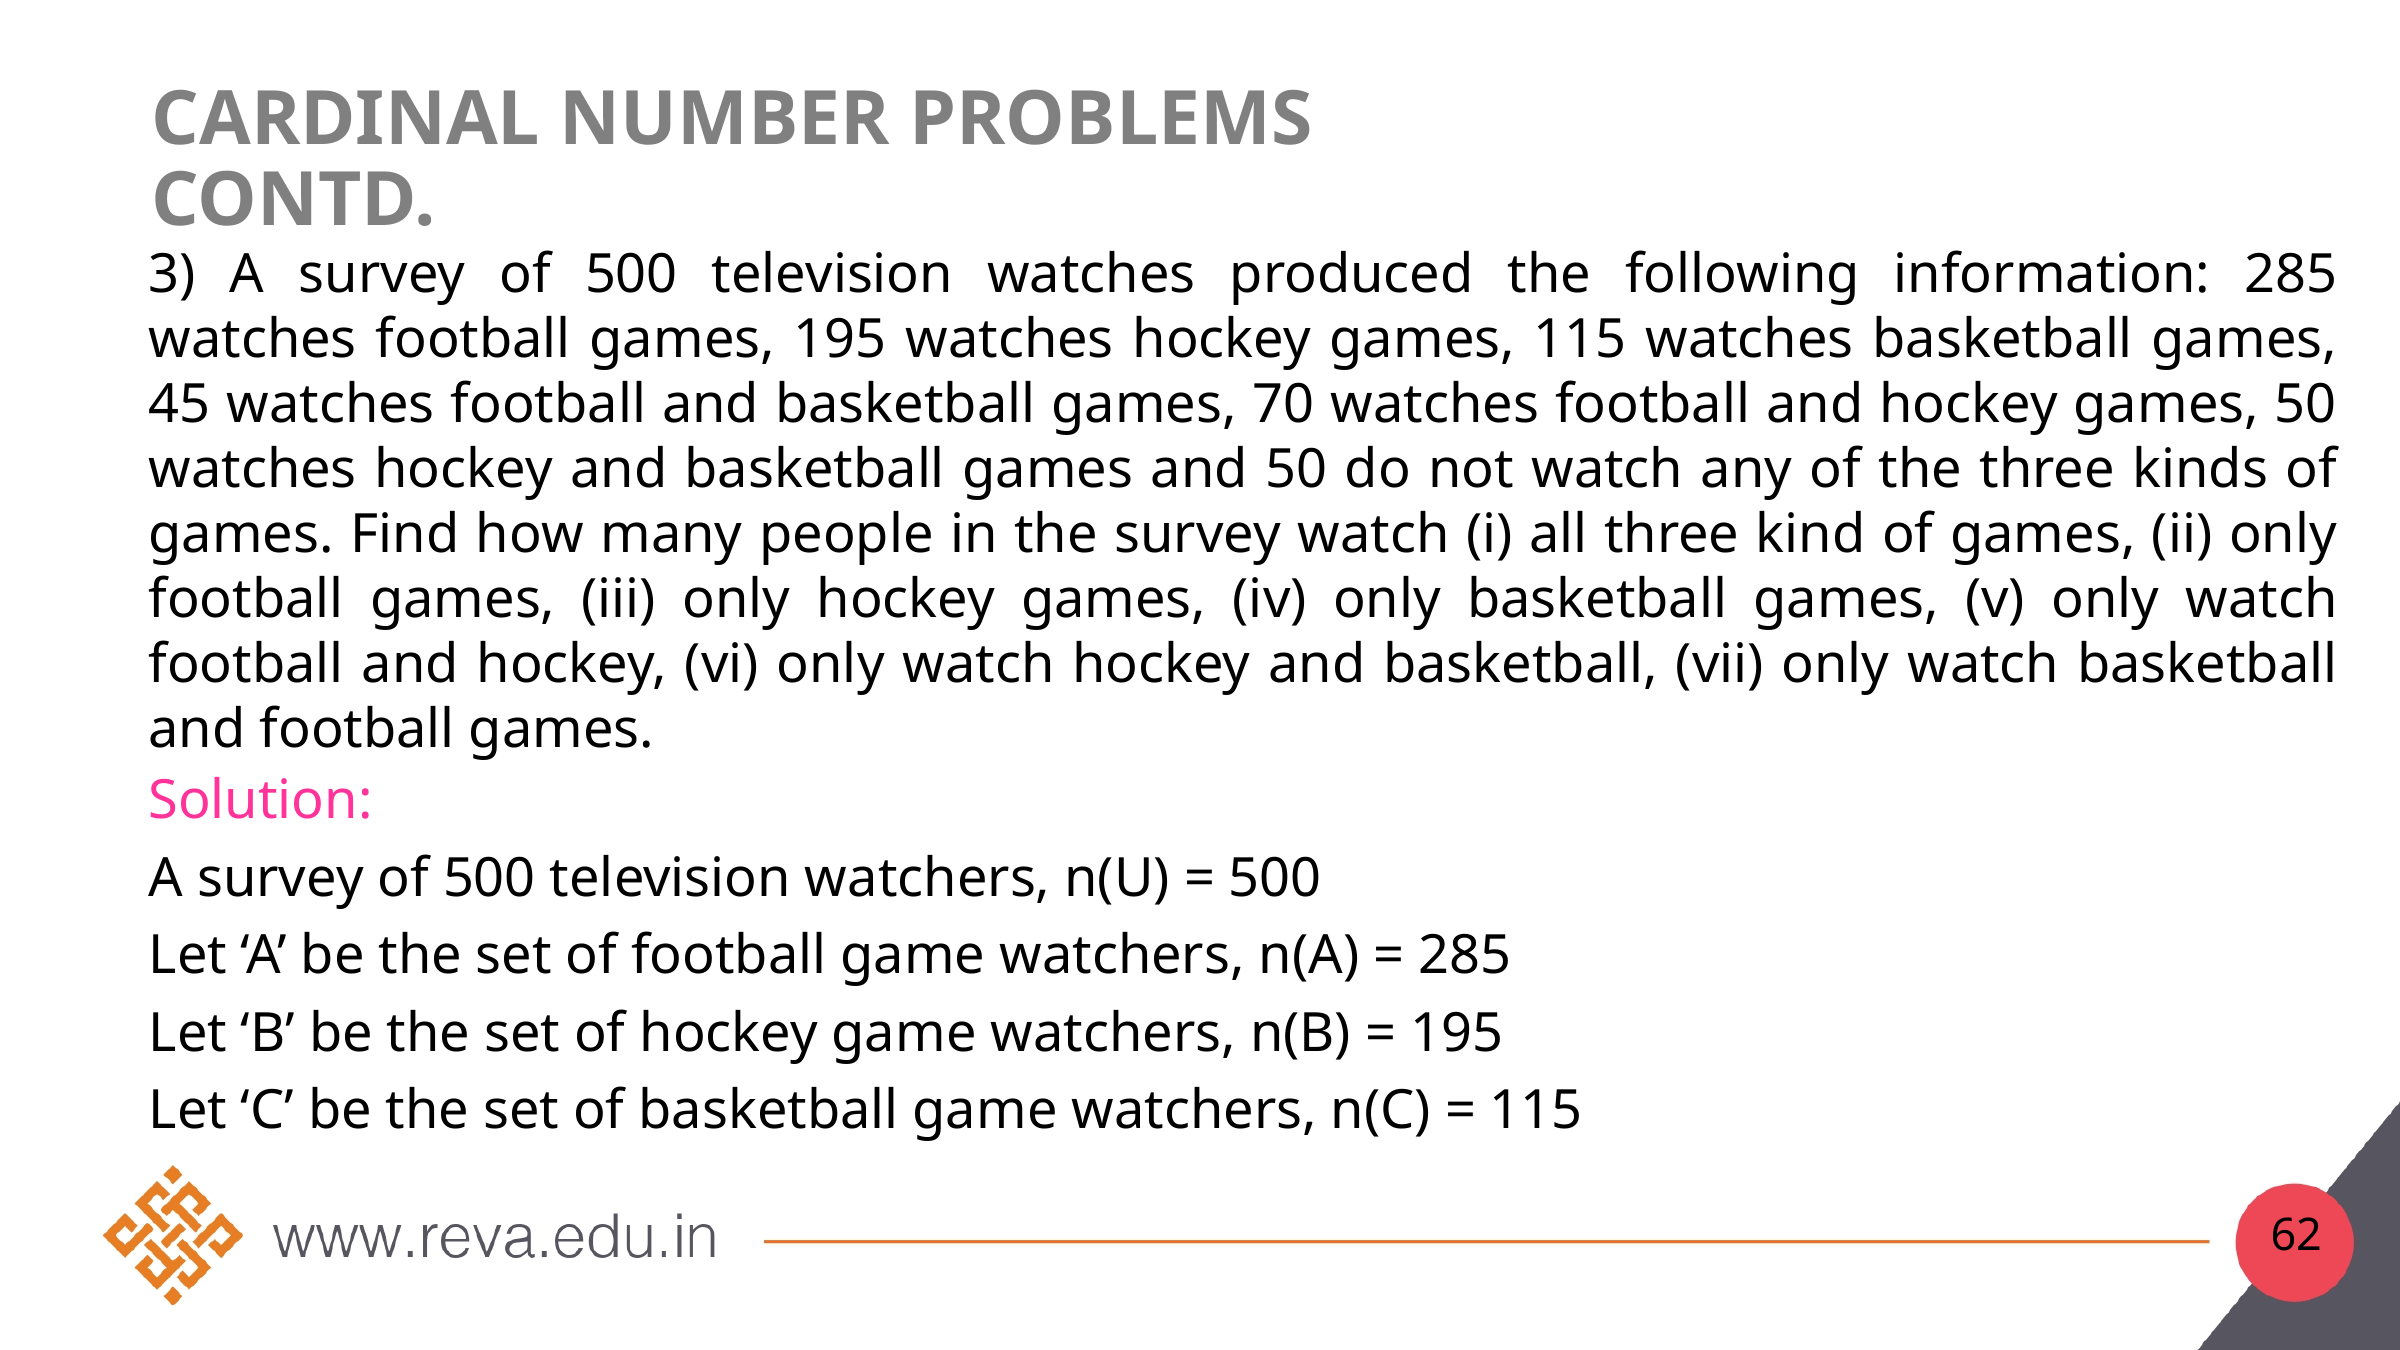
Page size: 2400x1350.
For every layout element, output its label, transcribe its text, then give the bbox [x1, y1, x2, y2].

title Cardinal Number Problems contd. [136, 77, 1625, 231]
picture [0, 0, 2400, 1350]
slide_number 62 [2237, 1200, 2355, 1272]
text_box 3) A survey of 500 television watches produced the following information: 285 watches football games, 195 watches hockey games, 115 watches basketball games, 45 watches football and basketball games, 70 watches football and hockey games, 50 watches hockey and basketball games and 50 do not watch any of the three kinds of games. Find how many people in the survey watch (i) all three kind of games, (ii) only football games, (iii) only hockey games, (iv) only basketball games, (v) only watch football and hockey, (vi) only watch hockey and basketball, (vii) only watch basketball and football games. Solution: A survey of 500 television watchers, n(U) = 500 Let ‘A’ be the set of football game watchers, n(A) = 285 Let ‘B’ be the set of hockey game watchers, n(B) = 195 Let ‘C’ be the set of basketball game watchers, n(C) = 115 [133, 231, 2355, 1147]
